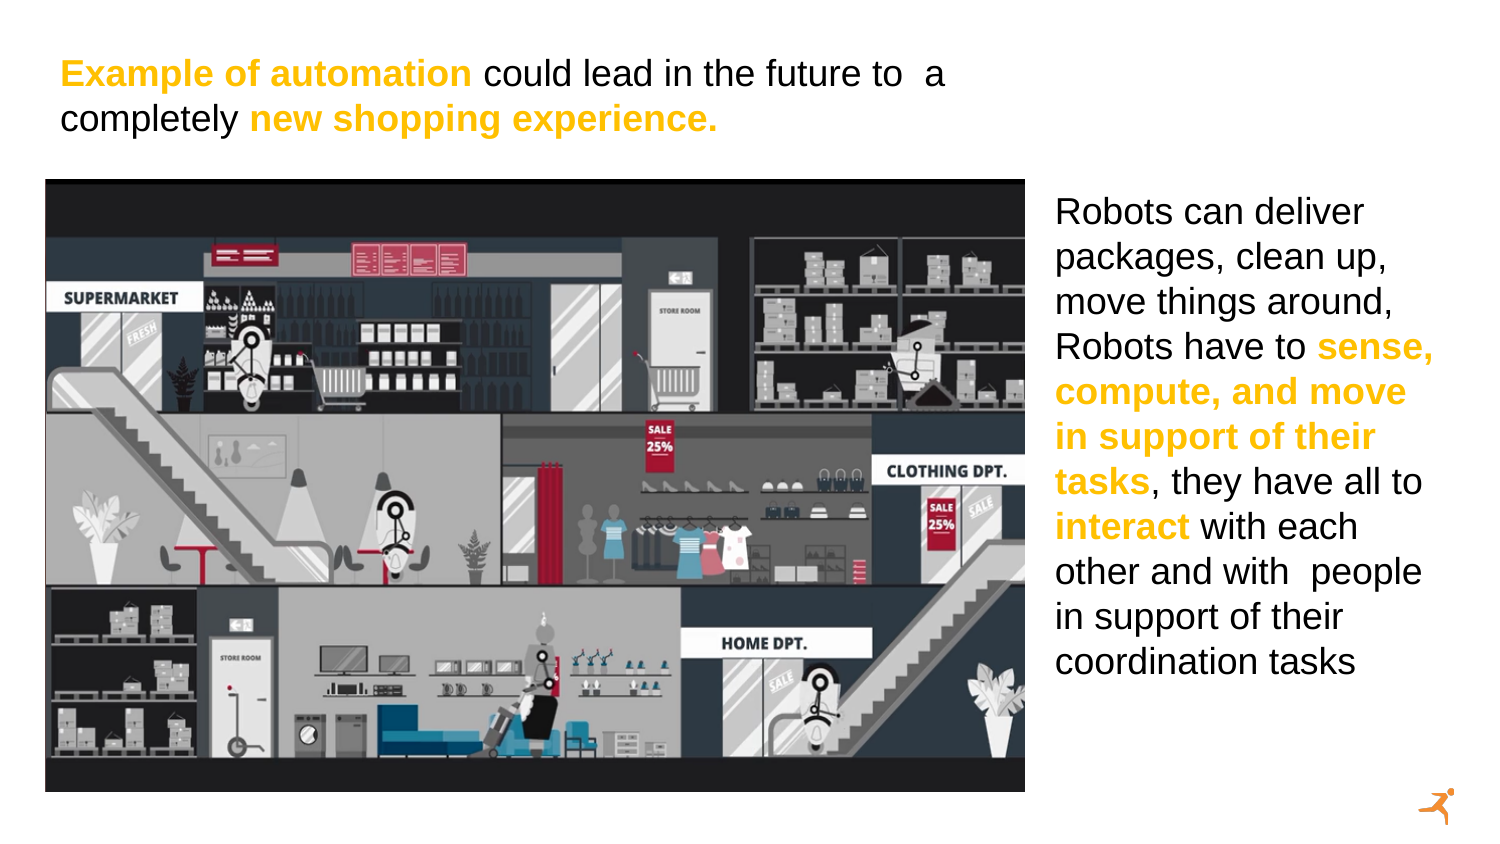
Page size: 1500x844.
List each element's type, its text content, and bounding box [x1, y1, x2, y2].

text_box Example of automation could lead in the future to a completely new shopping experience. [45, 41, 1125, 147]
picture [44, 179, 1025, 793]
text_box Robots can deliver packages, clean up, move things around, Robots have to sense, compute, and move in support of their tasks, they have all to interact with each other and with people in support of their coordination tasks [1040, 179, 1455, 690]
